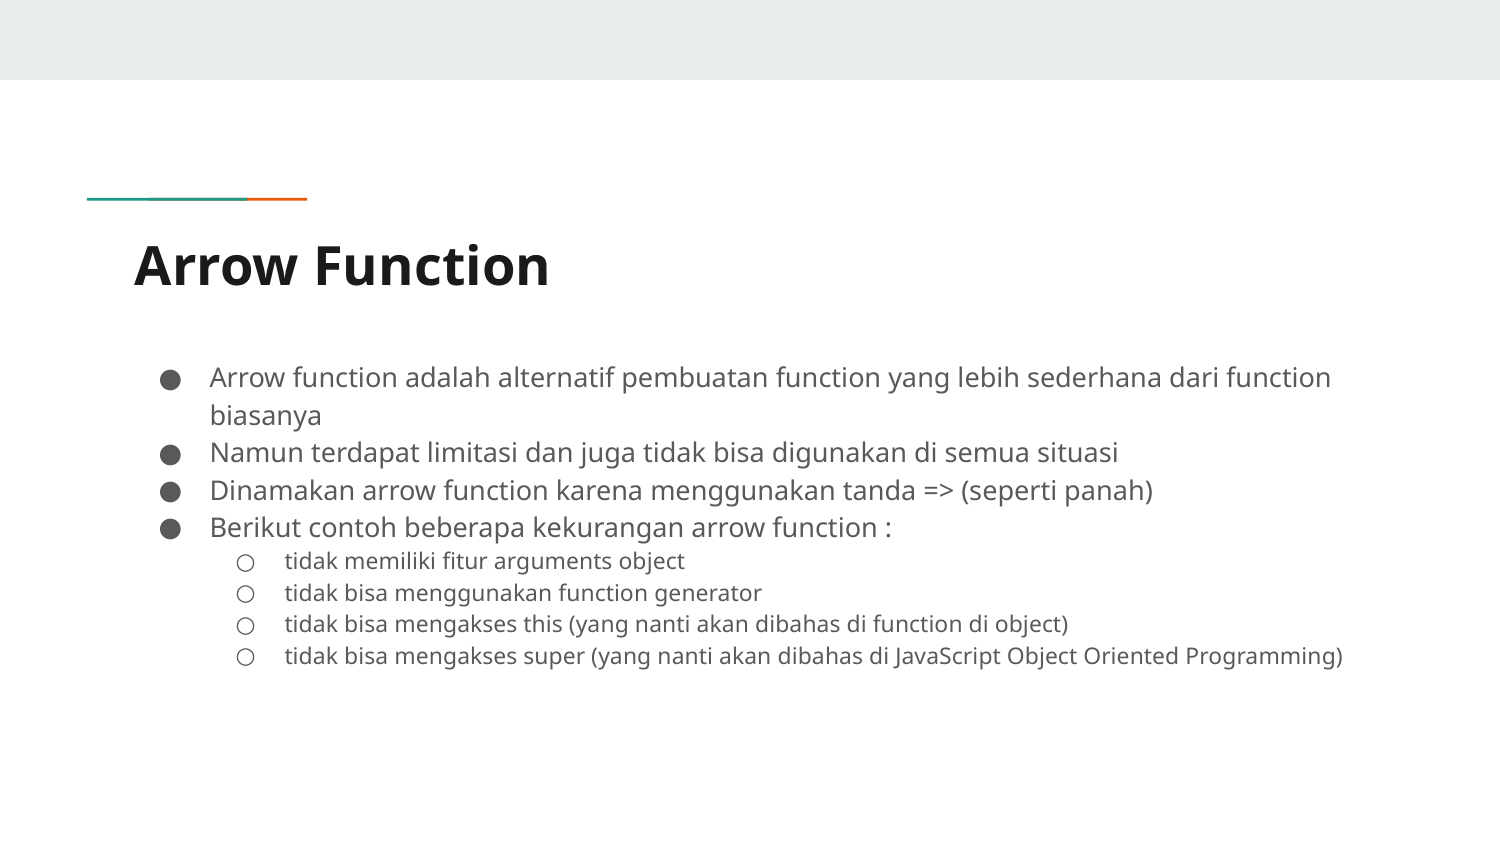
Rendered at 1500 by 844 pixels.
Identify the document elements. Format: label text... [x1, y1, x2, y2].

list Arrow function adalah alternatif pembuatan function yang lebih sederhana dari function biasanya Namun terdapat limitasi dan juga tidak bisa digunakan di semua situasi Dinamakan arrow function karena menggunakan tanda => (seperti panah) Berikut contoh beberapa kekurangan arrow function : tidak memiliki fitur arguments object tidak bisa menggunakan function generator tidak bisa mengakses this (yang nanti akan dibahas di function di object) tidak bisa mengakses super (yang nanti akan dibahas di JavaScript Object Oriented Programming) [119, 341, 1381, 712]
title Arrow Function [119, 216, 1381, 305]
